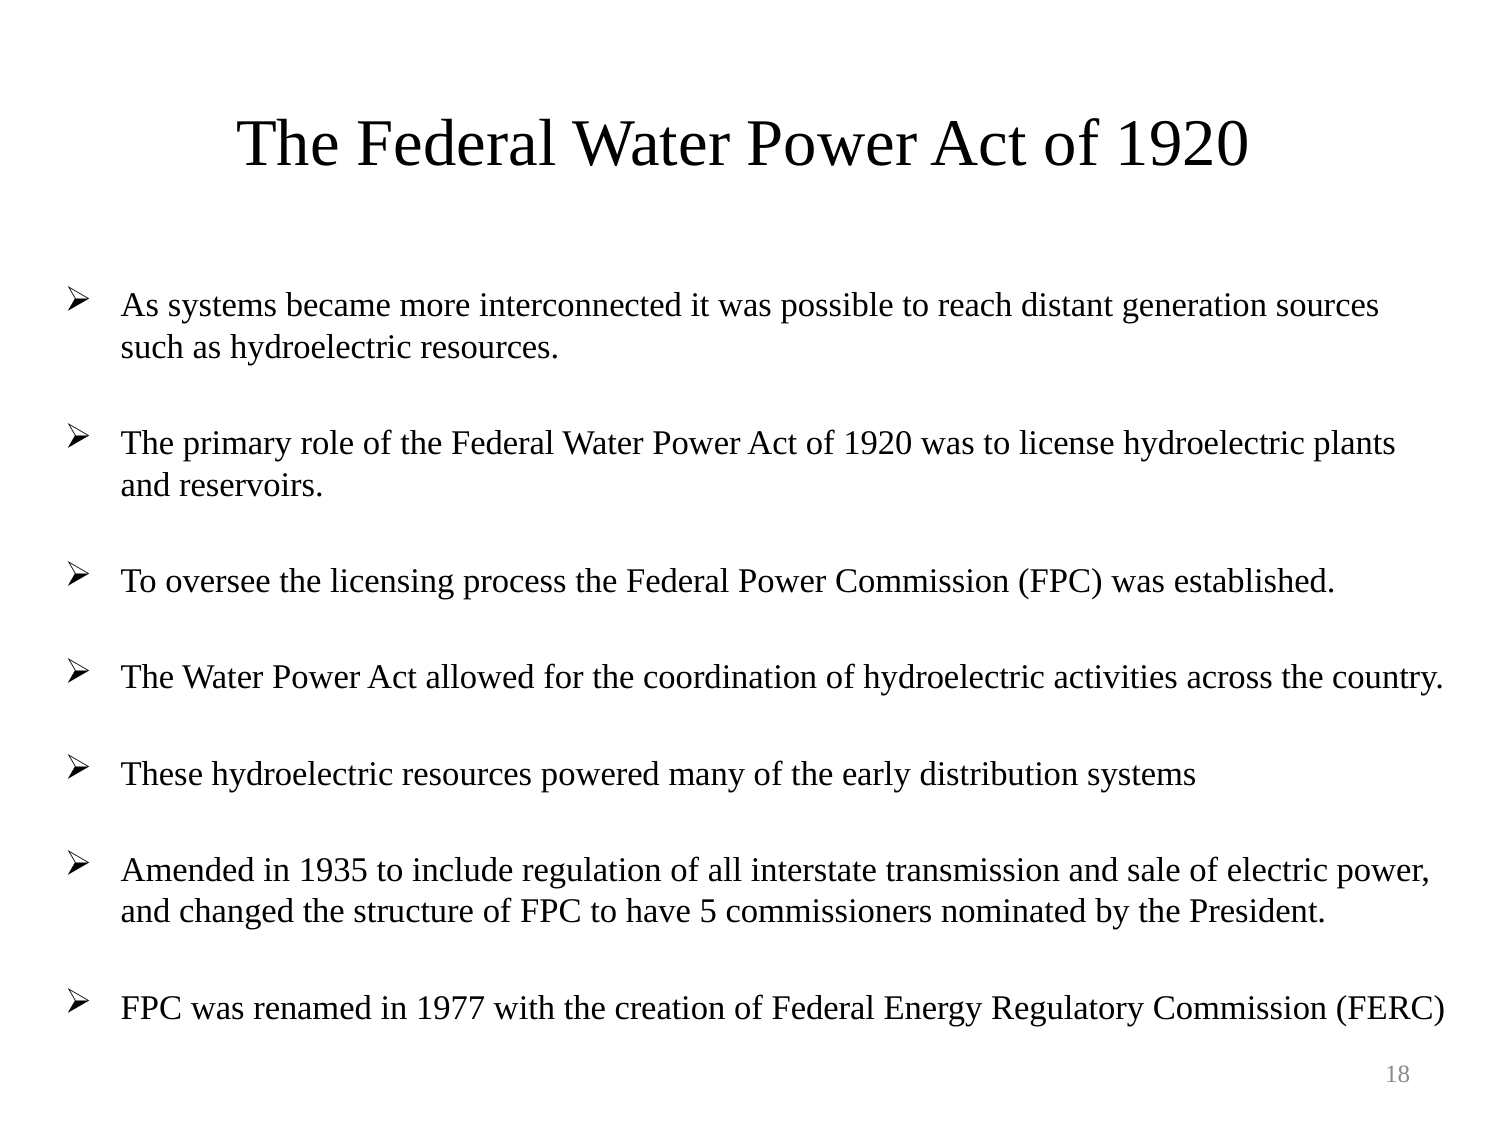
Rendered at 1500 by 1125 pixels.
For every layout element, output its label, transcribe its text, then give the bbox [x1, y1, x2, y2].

text_box As systems became more interconnected it was possible to reach distant generation sources such as hydroelectric resources. The primary role of the Federal Water Power Act of 1920 was to license hydroelectric plants and reservoirs. To oversee the licensing process the Federal Power Commission (FPC) was established. The Water Power Act allowed for the coordination of hydroelectric activities across the country. These hydroelectric resources powered many of the early distribution systems Amended in 1935 to include regulation of all interstate transmission and sale of electric power, and changed the structure of FPC to have 5 commissioners nominated by the President. FPC was renamed in 1977 with the creation of Federal Energy Regulatory Commission (FERC) [49, 275, 1463, 1063]
title The Federal Water Power Act of 1920 [37, 45, 1450, 233]
slide_number 18 [1074, 1042, 1425, 1103]
